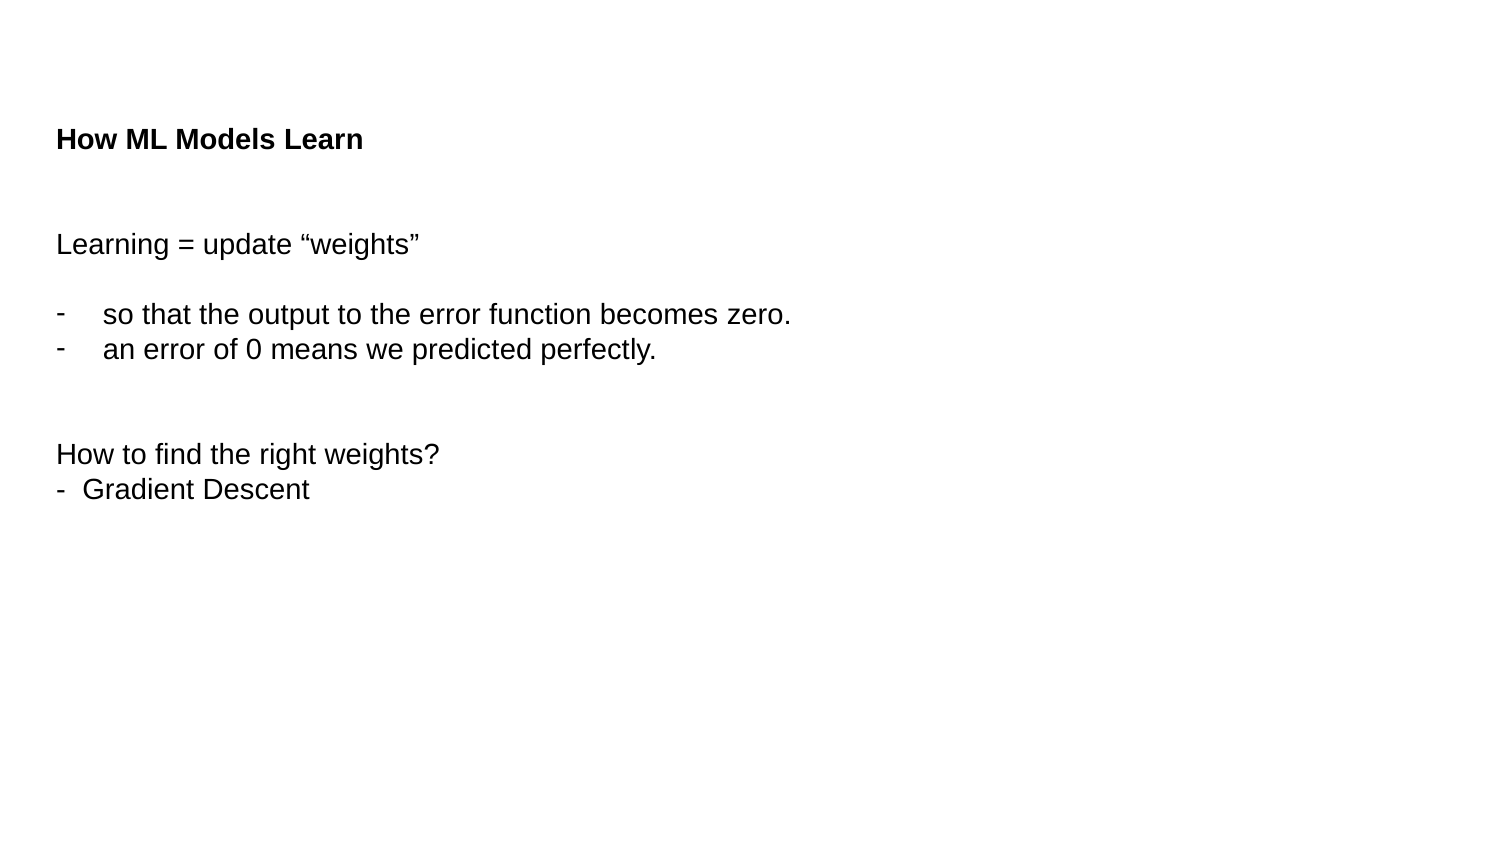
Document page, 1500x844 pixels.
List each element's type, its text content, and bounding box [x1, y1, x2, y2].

text_box How ML Models Learn Learning = update “weights” so that the output to the error function becomes zero. an error of 0 means we predicted perfectly. How to find the right weights? - Gradient Descent [41, 112, 1385, 513]
